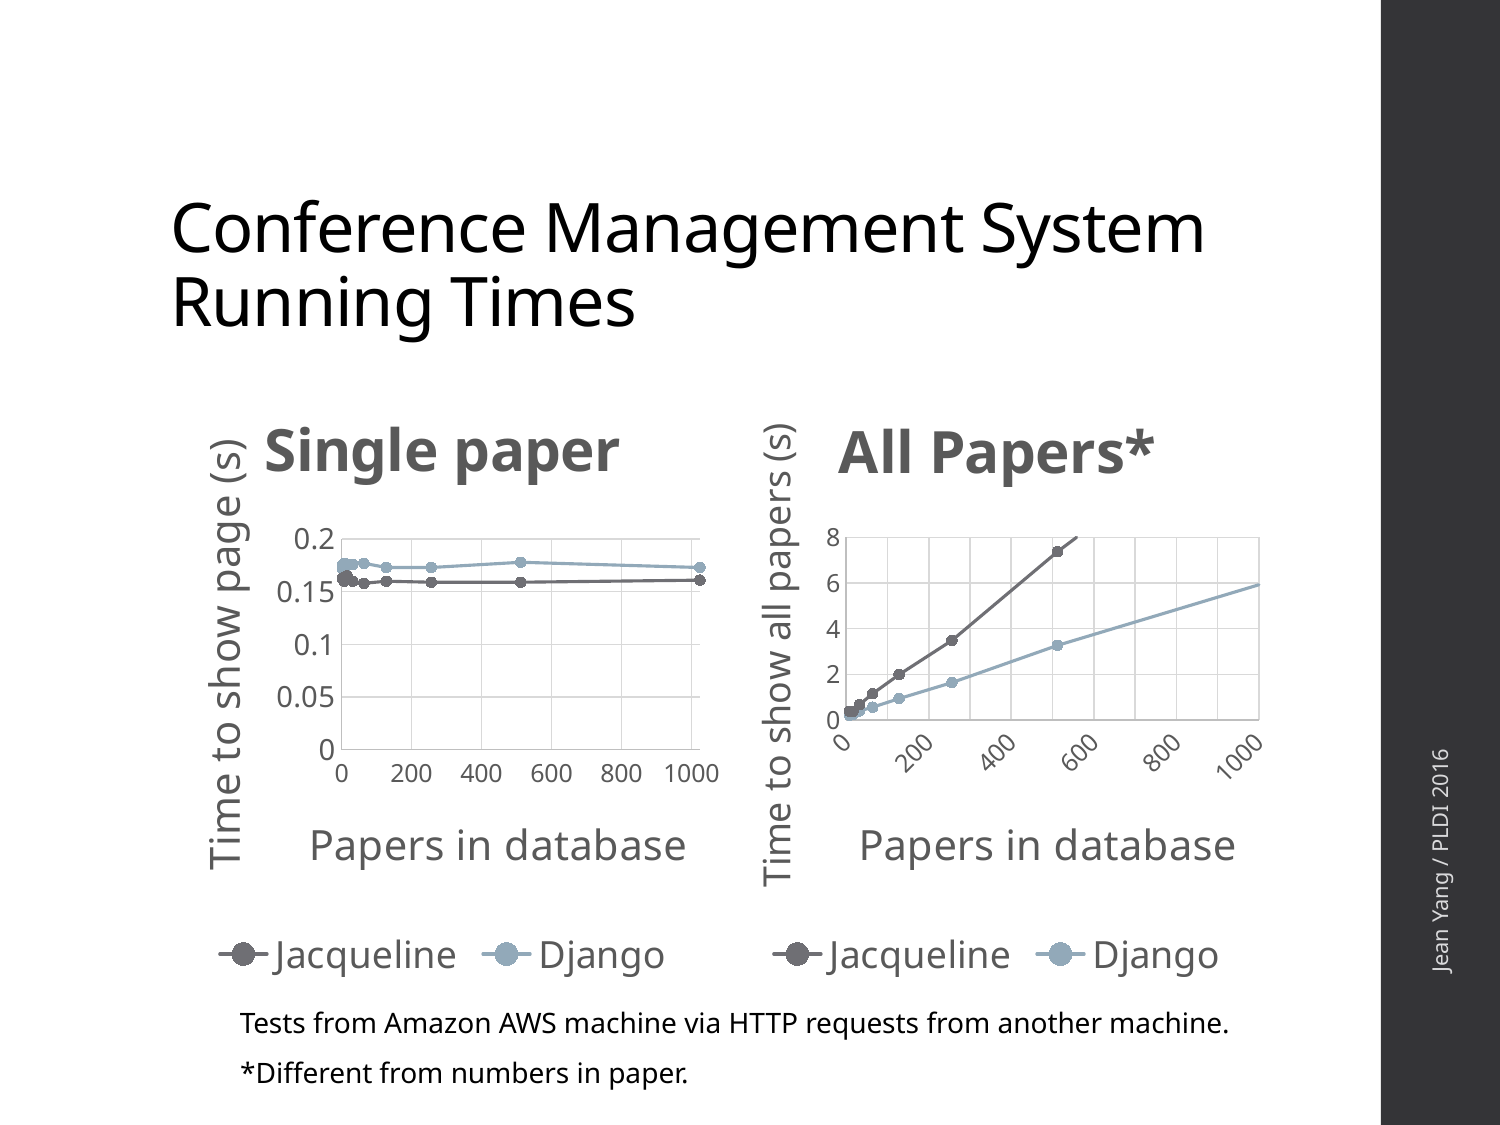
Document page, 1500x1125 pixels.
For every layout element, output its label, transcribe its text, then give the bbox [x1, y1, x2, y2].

text_box Tests from Amazon AWS machine via HTTP requests from another machine. [225, 998, 1271, 1047]
title Conference Management System Running Times [155, 185, 1348, 349]
footer Jean Yang / PLDI 2016 [1418, 400, 1464, 988]
chart [154, 371, 1283, 988]
text_box *Different from numbers in paper. [225, 1047, 1271, 1097]
